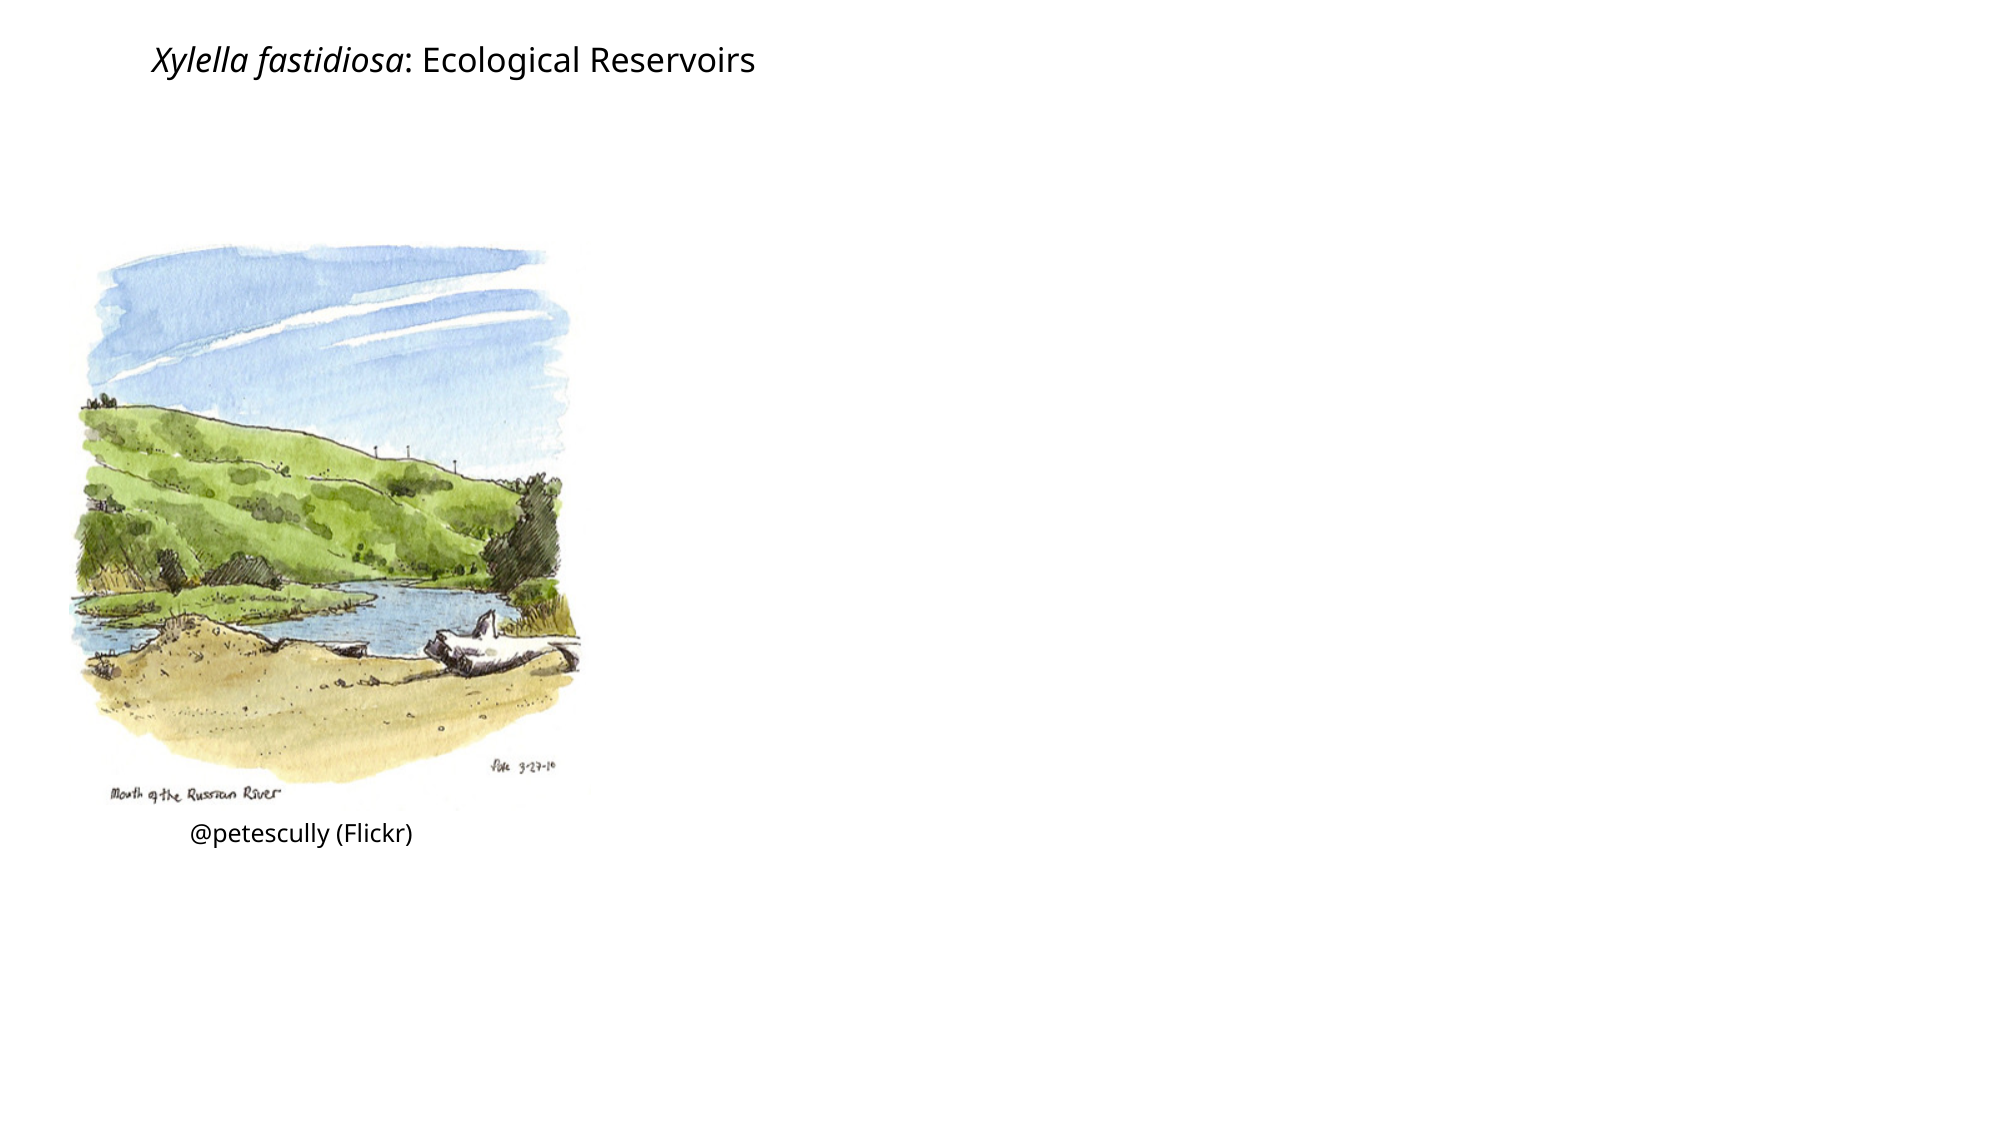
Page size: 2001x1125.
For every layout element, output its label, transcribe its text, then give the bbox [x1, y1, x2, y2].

picture [69, 241, 591, 811]
title Xylella fastidiosa: Ecological Reservoirs [137, 35, 1863, 88]
text_box @petescully (Flickr) [175, 811, 428, 855]
